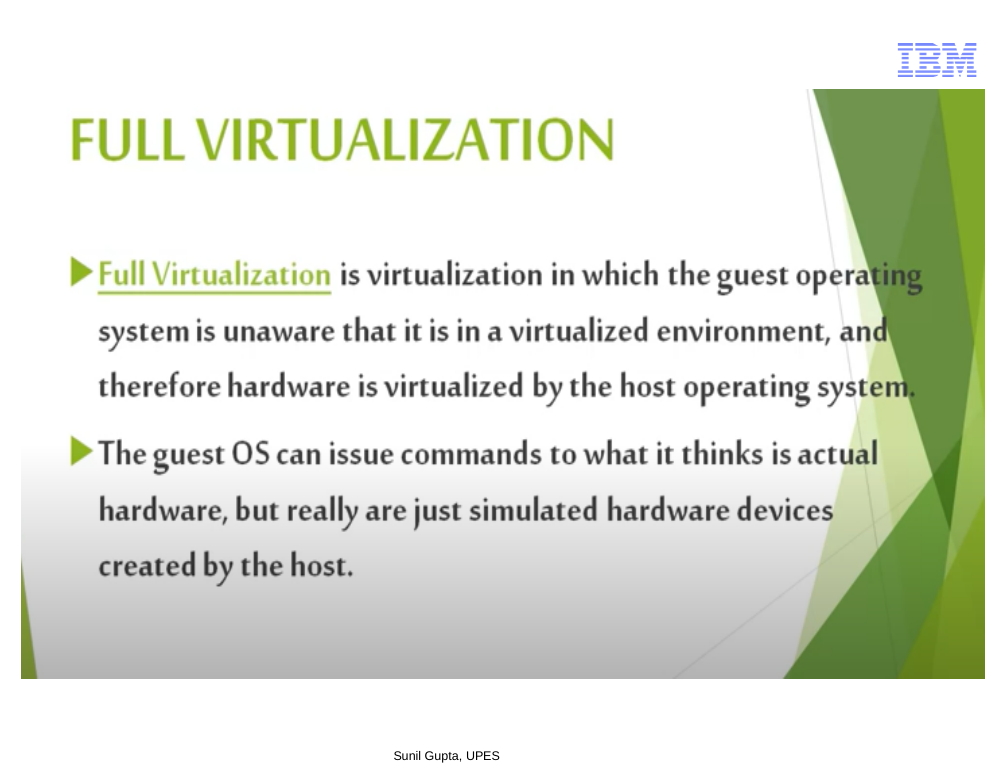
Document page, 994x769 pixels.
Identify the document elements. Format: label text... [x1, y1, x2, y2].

picture [21, 89, 985, 680]
footer Sunil Gupta, UPES [391, 748, 588, 767]
picture [897, 43, 977, 77]
